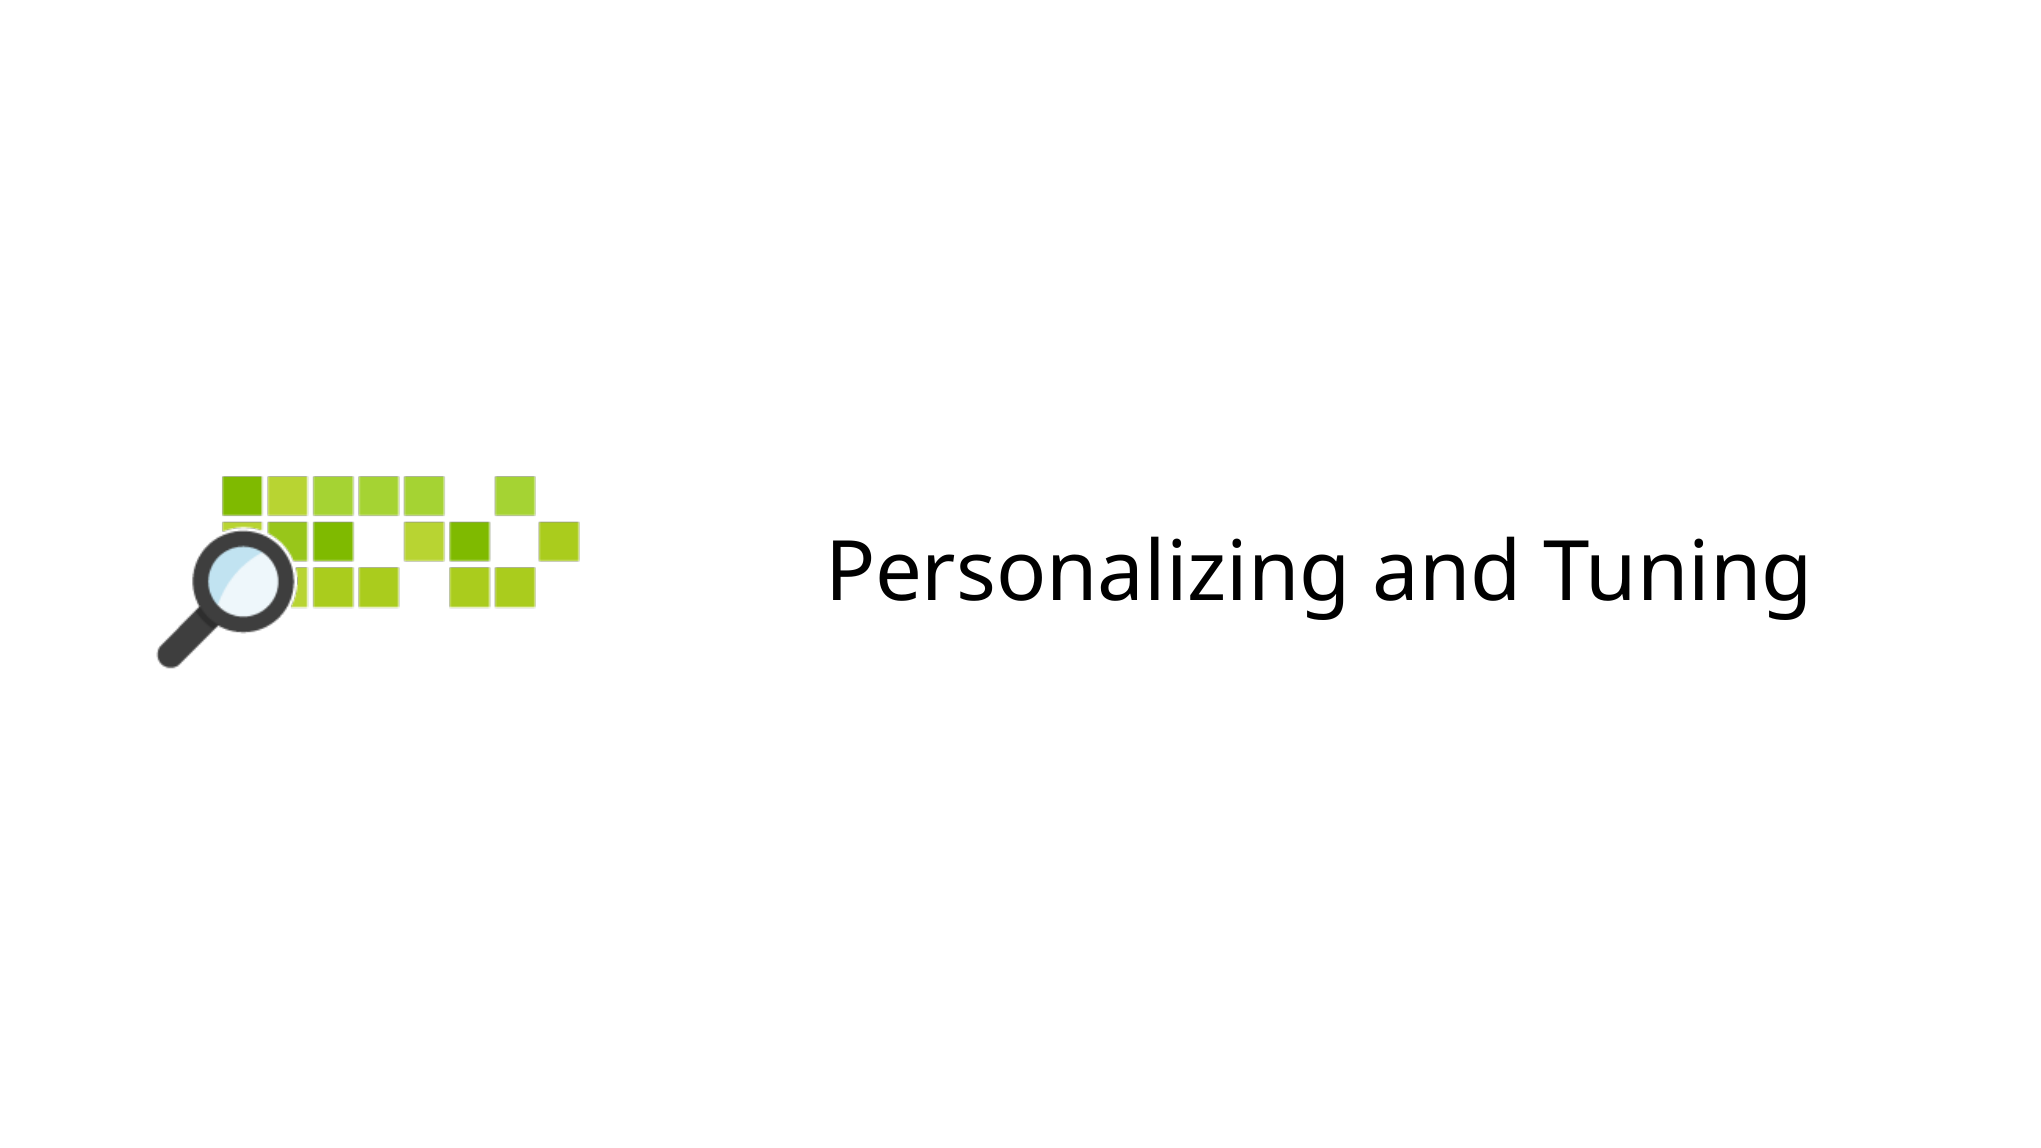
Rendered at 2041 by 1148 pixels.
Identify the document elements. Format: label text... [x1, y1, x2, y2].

list Personalizing and Tuning [795, 86, 1996, 1062]
picture [152, 469, 583, 674]
